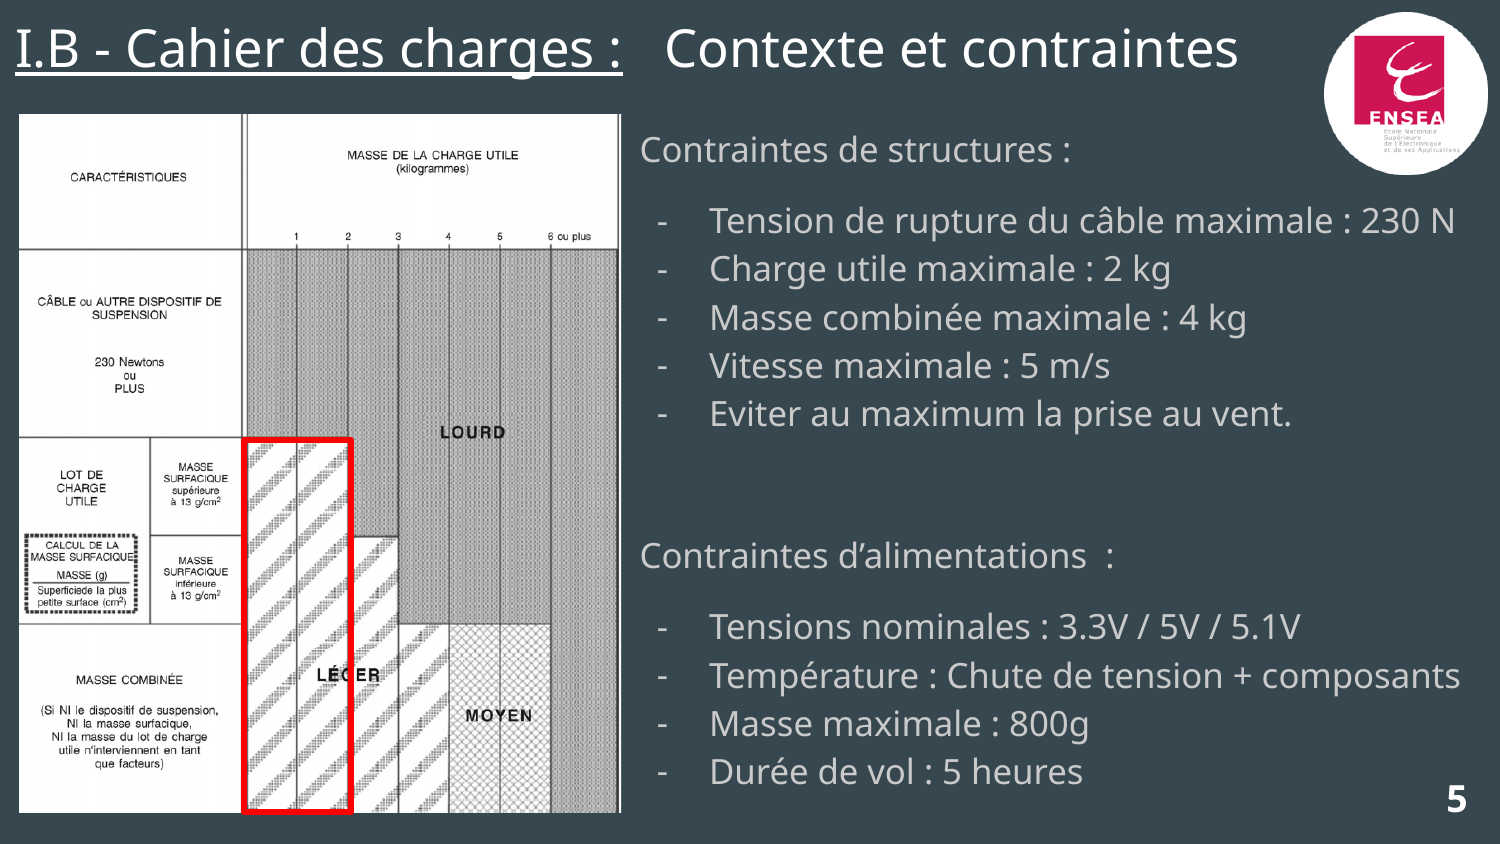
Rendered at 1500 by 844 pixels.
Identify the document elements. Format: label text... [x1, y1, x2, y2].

list Contraintes de structures : Tension de rupture du câble maximale : 230 N Charge utile maximale : 2 kg Masse combinée maximale : 4 kg Vitesse maximale : 5 m/s Eviter au maximum la prise au vent. Contraintes d’alimentations : Tensions nominales : 3.3V / 5V / 5.1V Température : Chute de tension + composants Masse maximale : 800g Durée de vol : 5 heures [624, 106, 1483, 844]
title I.B - Cahier des charges : Contexte et contraintes [0, 0, 1398, 94]
picture [1324, 12, 1488, 176]
picture [18, 113, 622, 813]
